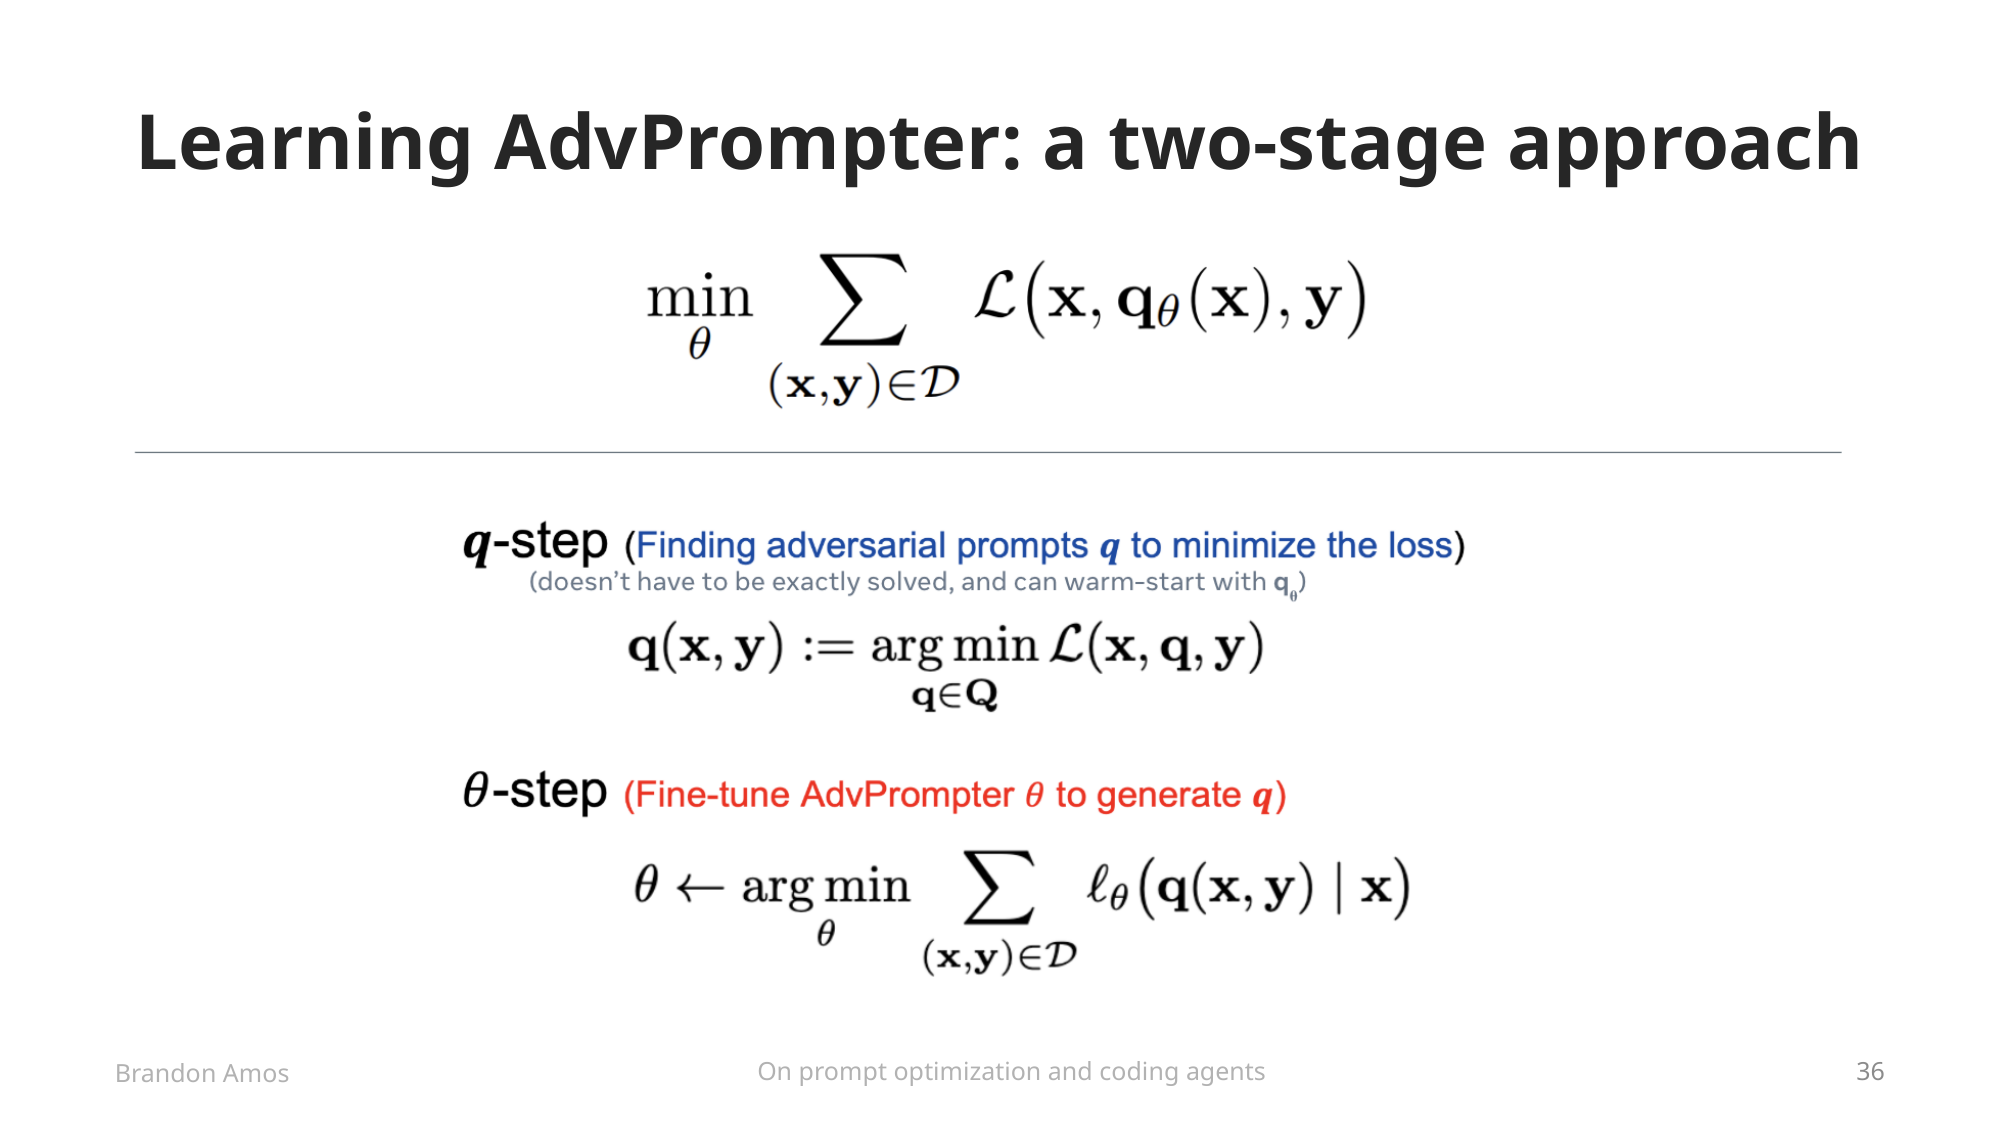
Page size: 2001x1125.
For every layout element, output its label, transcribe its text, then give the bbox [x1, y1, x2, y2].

title Learning AdvPrompter: a two-stage approach [99, 45, 1900, 175]
picture [99, 178, 1901, 1033]
slide_number 36 [1433, 1044, 1900, 1103]
footer On prompt optimization and coding agents [590, 1044, 1433, 1103]
slide_number Brandon Amos [99, 1044, 567, 1103]
